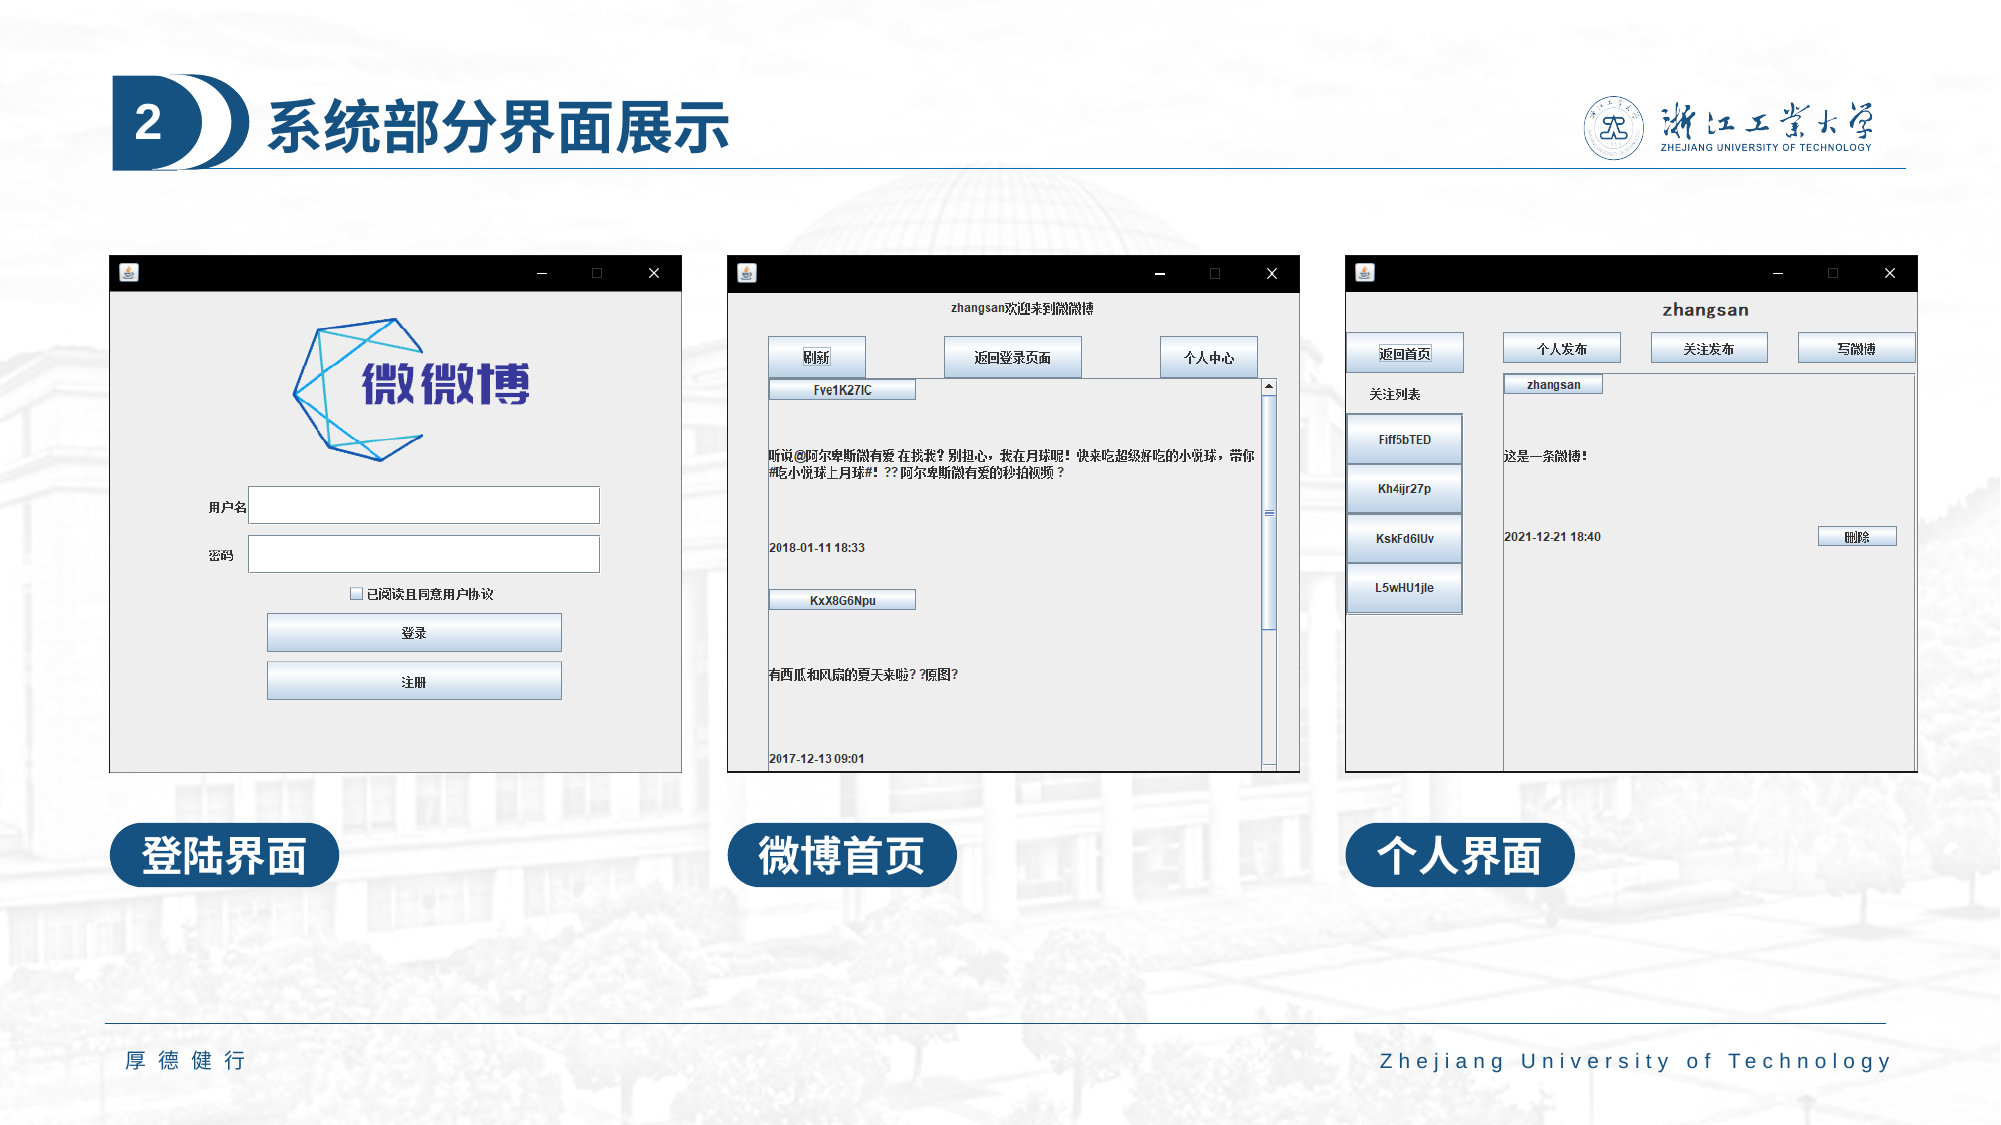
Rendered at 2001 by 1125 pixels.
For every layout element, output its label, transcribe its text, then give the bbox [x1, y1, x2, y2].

picture [1568, 169, 1886, 174]
picture [109, 255, 682, 773]
text_box 登陆界面 [109, 822, 340, 888]
title 系统部分界面展示 [250, 73, 1890, 169]
slide_number Zhejiang University of Technology [1275, 1042, 1890, 1078]
text_box 个人界面 [1345, 822, 1575, 888]
picture [1345, 255, 1918, 773]
picture [727, 255, 1300, 773]
footer 厚德健行 [109, 1042, 556, 1078]
list 2 [109, 88, 187, 159]
text_box 微博首页 [727, 822, 958, 888]
